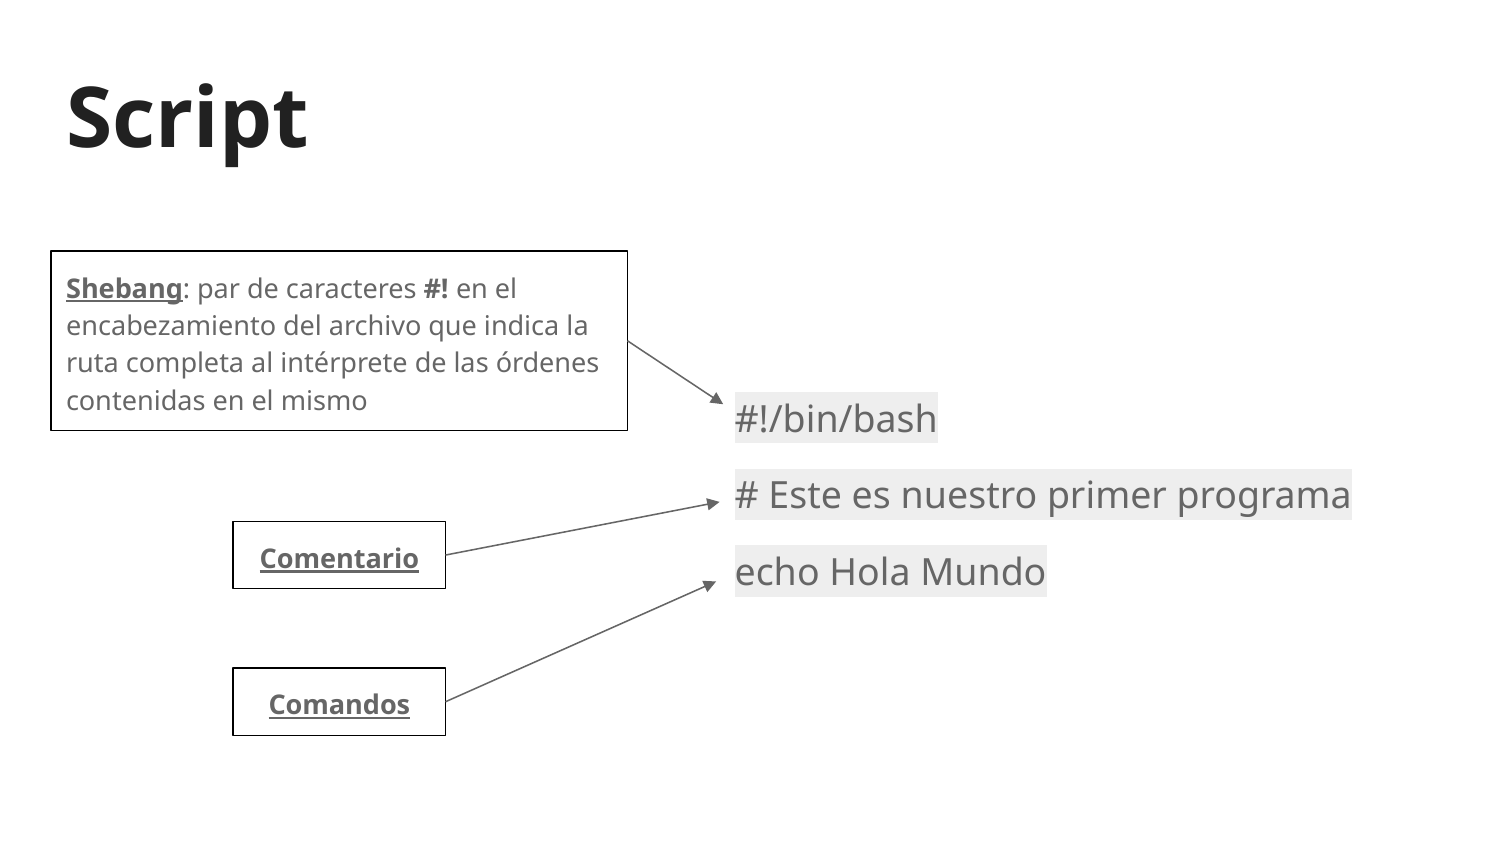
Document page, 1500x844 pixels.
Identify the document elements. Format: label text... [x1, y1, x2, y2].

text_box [445, 581, 717, 702]
list #!/bin/bash # Este es nuestro primer programa echo Hola Mundo [719, 372, 1500, 632]
text_box Shebang: par de caracteres #! en el encabezamiento del archivo que indica la ruta completa al intérprete de las órdenes contenidas en el mismo [51, 251, 628, 431]
text_box Comentario [233, 521, 446, 589]
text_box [445, 501, 720, 556]
text_box Comandos [233, 668, 446, 736]
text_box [627, 340, 724, 405]
title Script [51, 48, 1449, 180]
